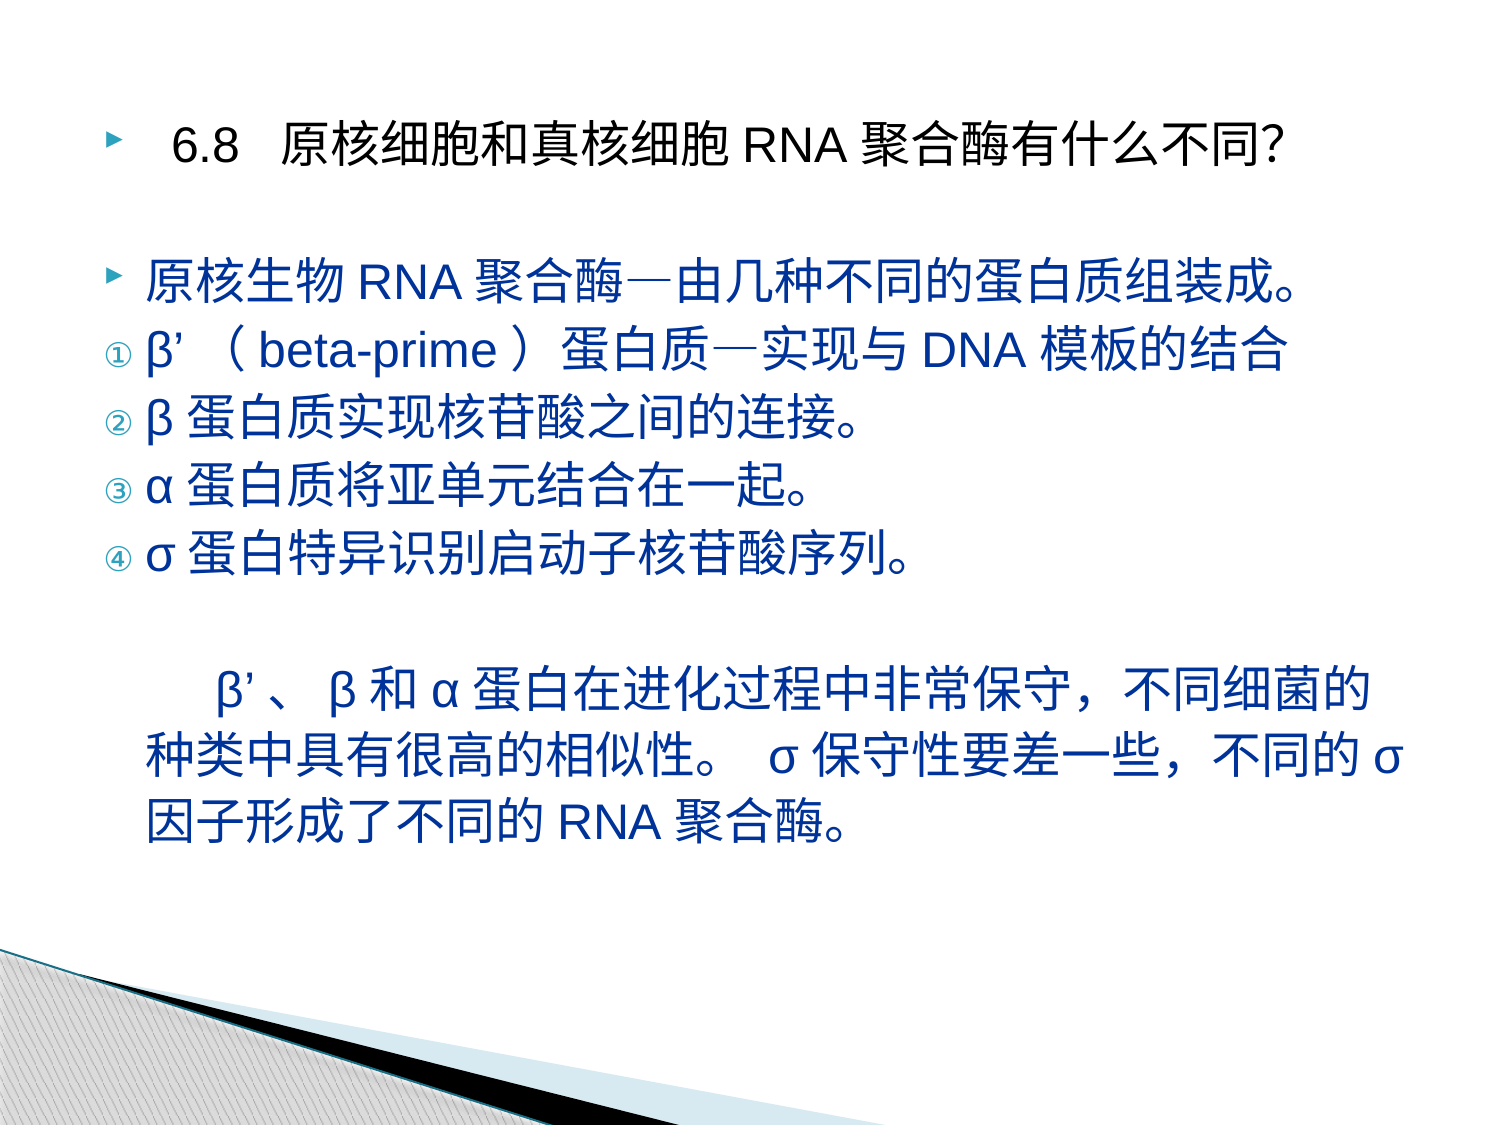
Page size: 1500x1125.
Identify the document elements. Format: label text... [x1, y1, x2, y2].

list 6.8 原核细胞和真核细胞RNA聚合酶有什么不同？ 原核生物RNA聚合酶—由几种不同的蛋白质组装成。 β’（beta-prime）蛋白质—实现与DNA模板的结合 β蛋白质实现核苷酸之间的连接。 α蛋白质将亚单元结合在一起。 σ蛋白特异识别启动子核苷酸序列。 β’、β和α蛋白在进化过程中非常保守，不同细菌的种类中具有很高的相似性。 σ保守性要差一些，不同的σ因子形成了不同的RNA聚合酶。 [70, 105, 1421, 973]
